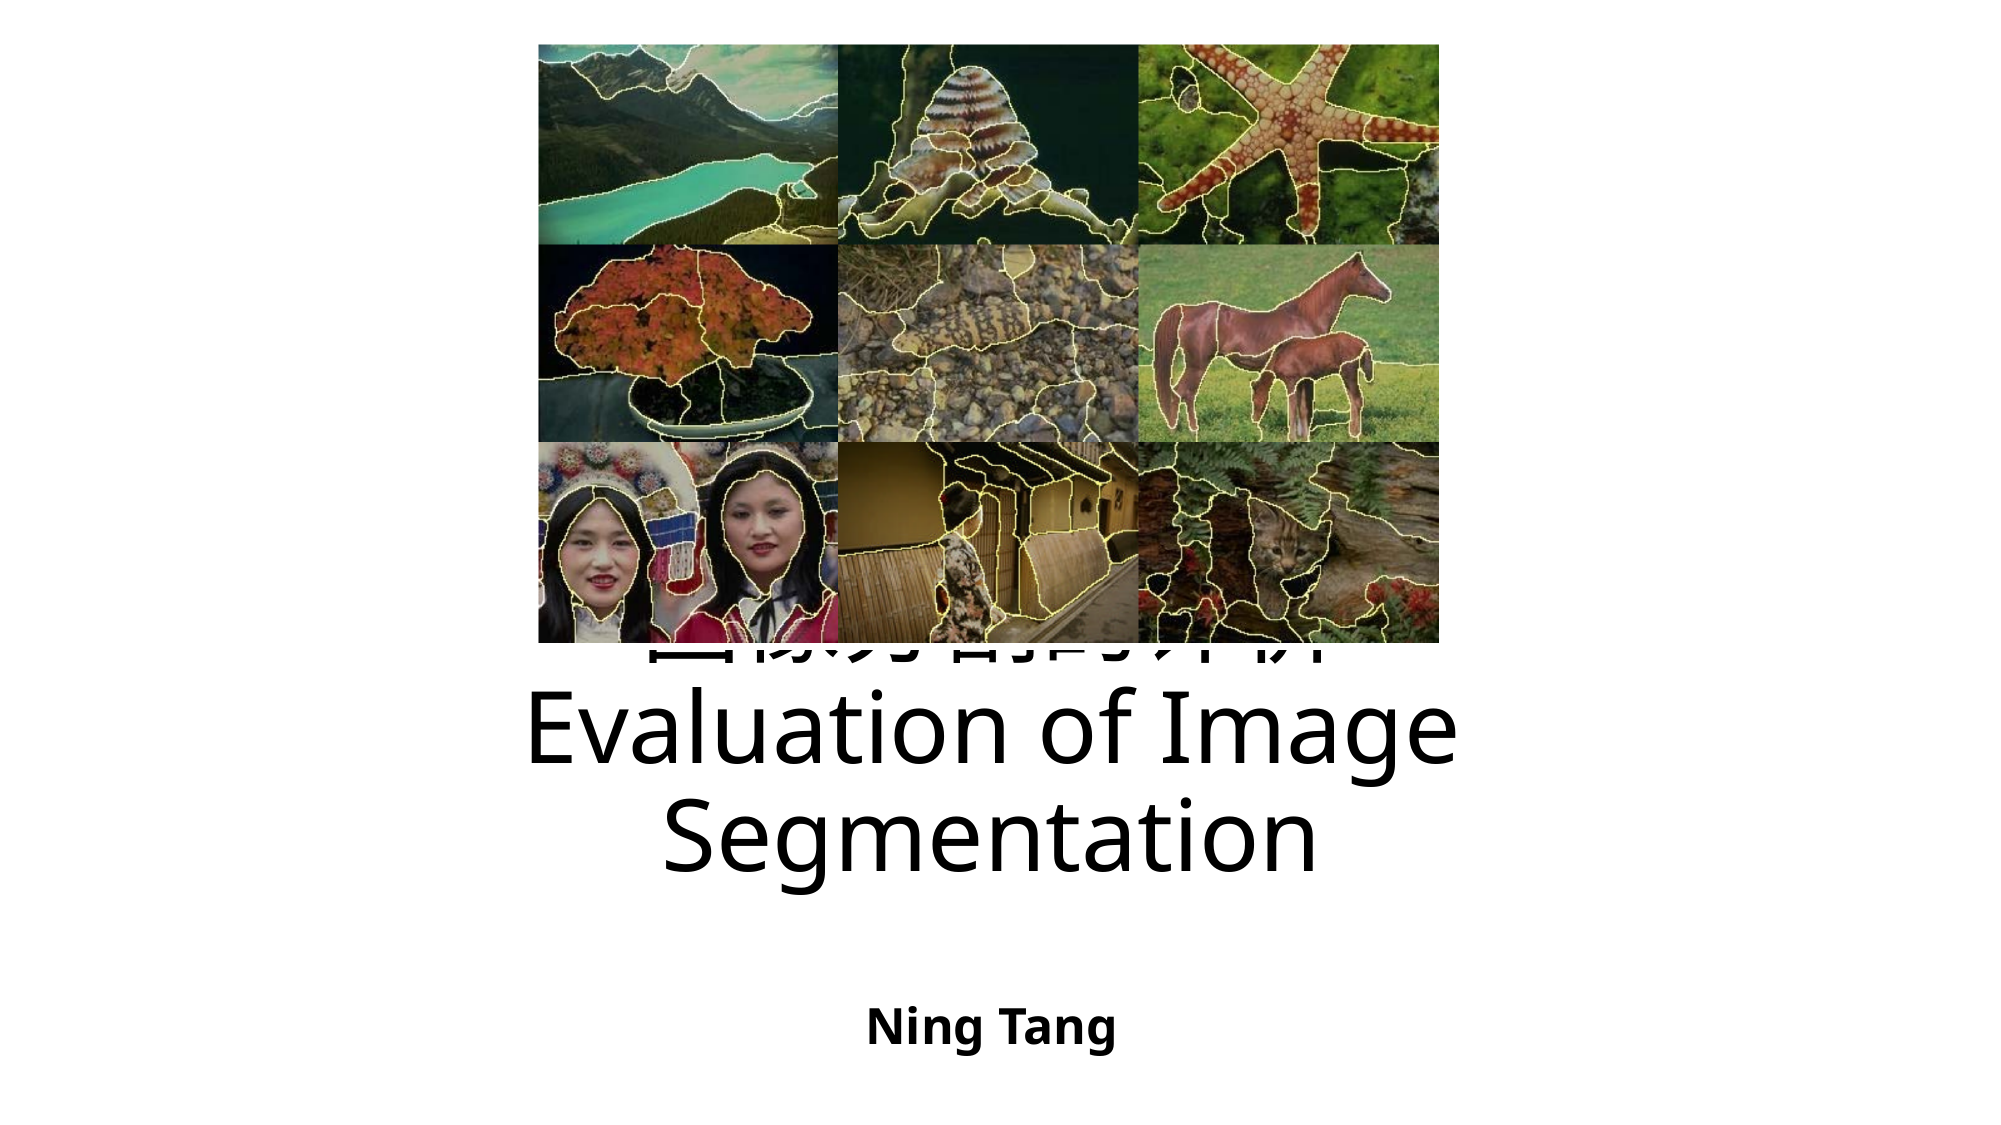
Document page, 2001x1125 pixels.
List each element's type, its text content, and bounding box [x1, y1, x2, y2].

picture [529, 36, 1454, 650]
title 图像分割的评价 Evaluation of Image Segmentation Ning Tang [225, 180, 1759, 1063]
